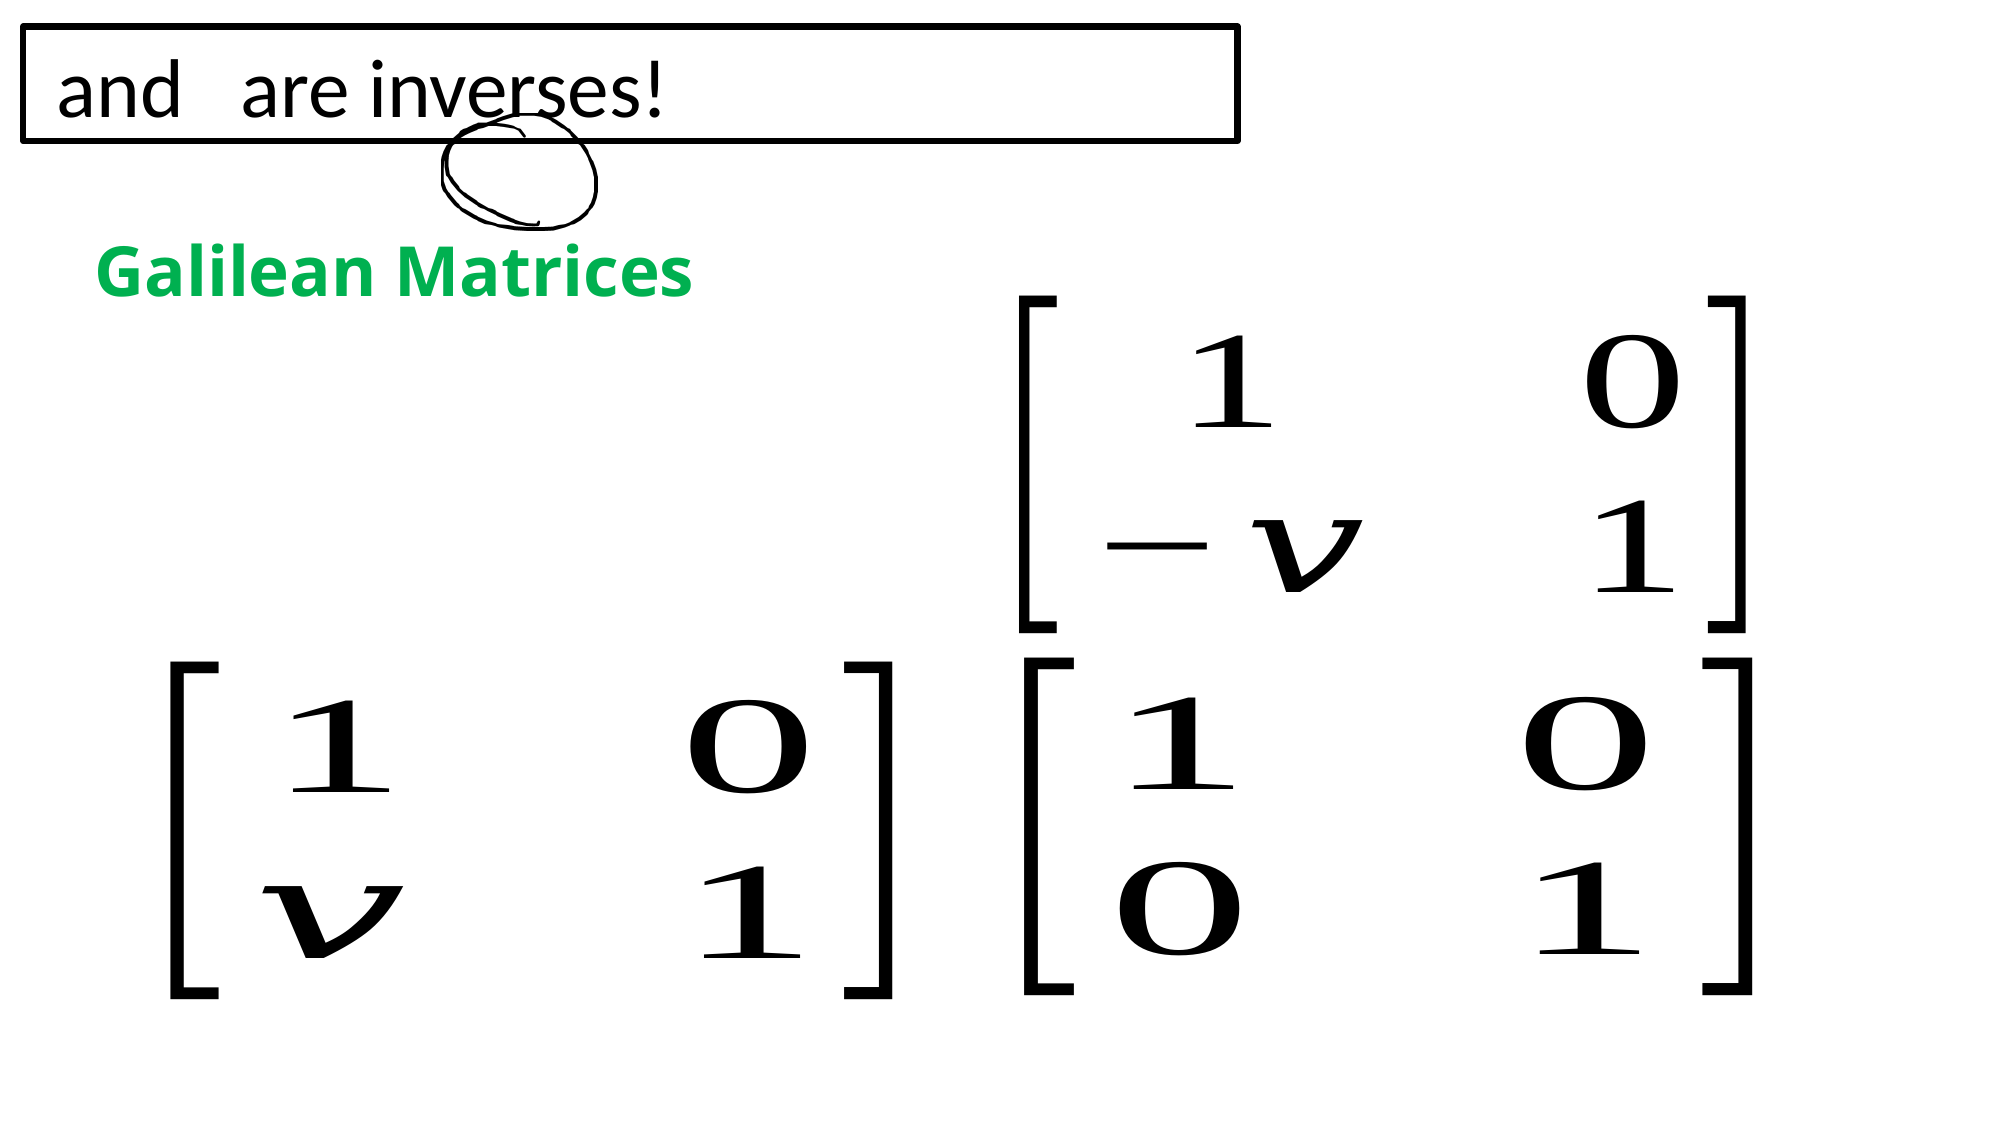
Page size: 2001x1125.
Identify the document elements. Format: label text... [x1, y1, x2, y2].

text_box Galilean Matrices [57, 203, 732, 345]
picture [441, 113, 607, 240]
